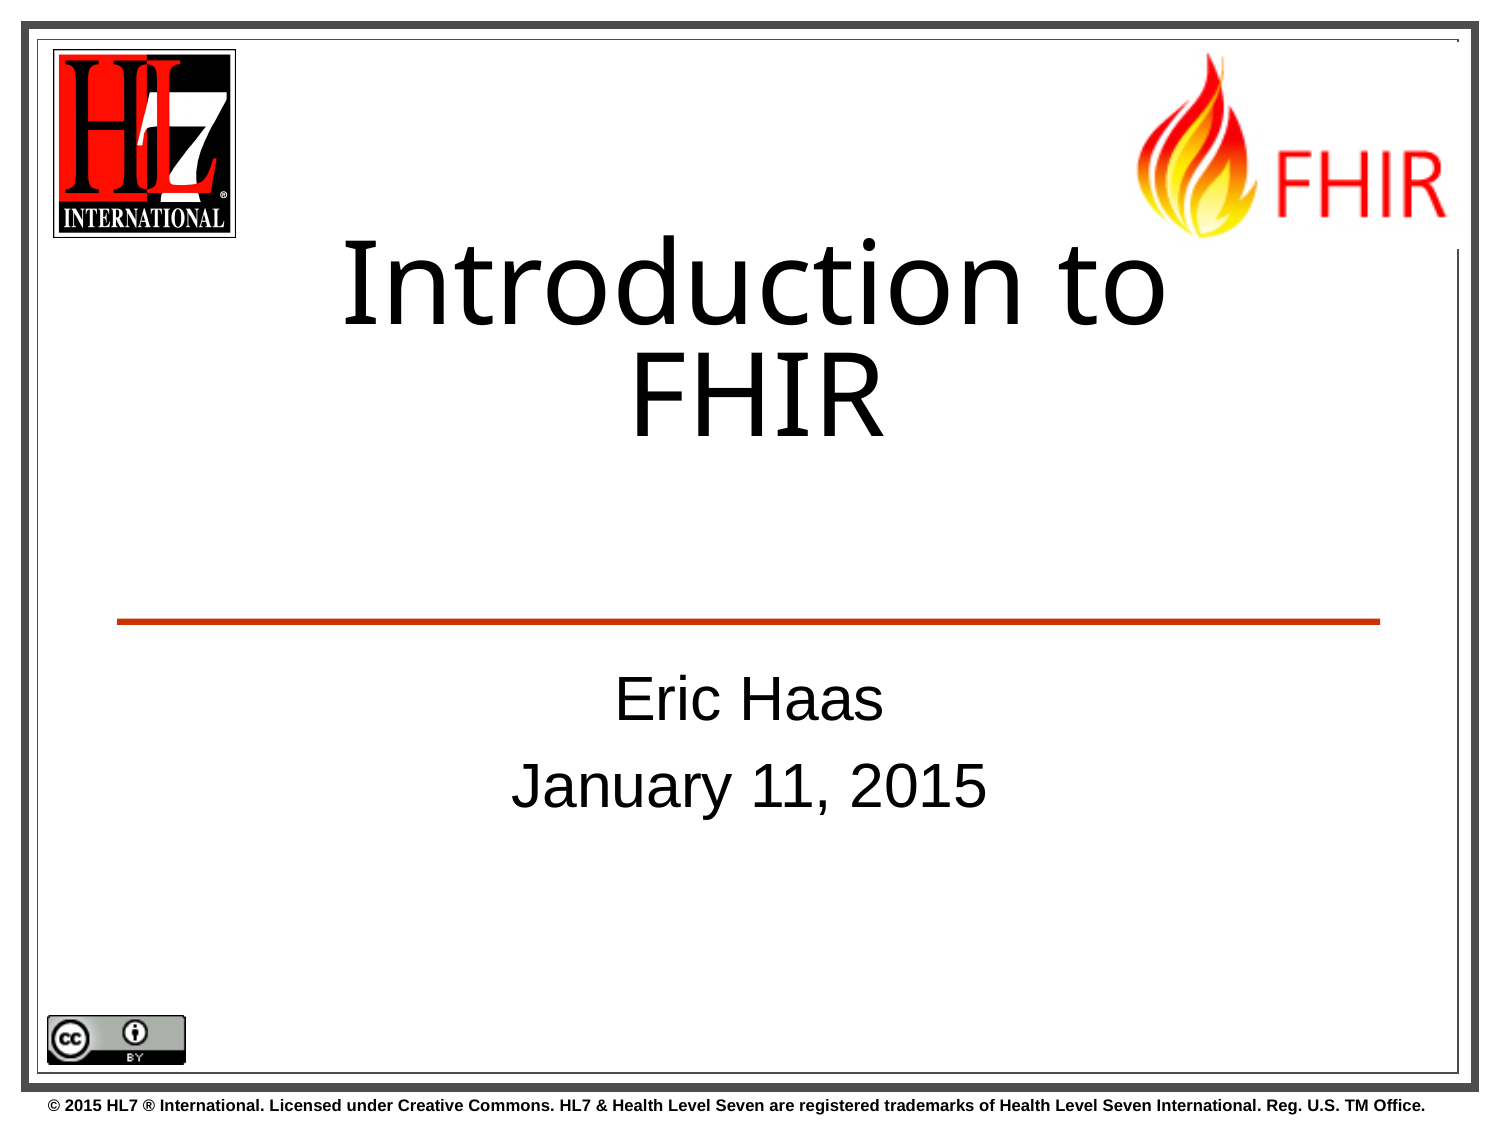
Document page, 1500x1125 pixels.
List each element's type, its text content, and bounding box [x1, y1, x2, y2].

picture [53, 49, 236, 238]
subtitle Eric Haas January 11, 2015 [225, 650, 1275, 958]
picture [1125, 42, 1459, 249]
picture [47, 1015, 186, 1065]
title Introduction to FHIR [200, 137, 1313, 558]
